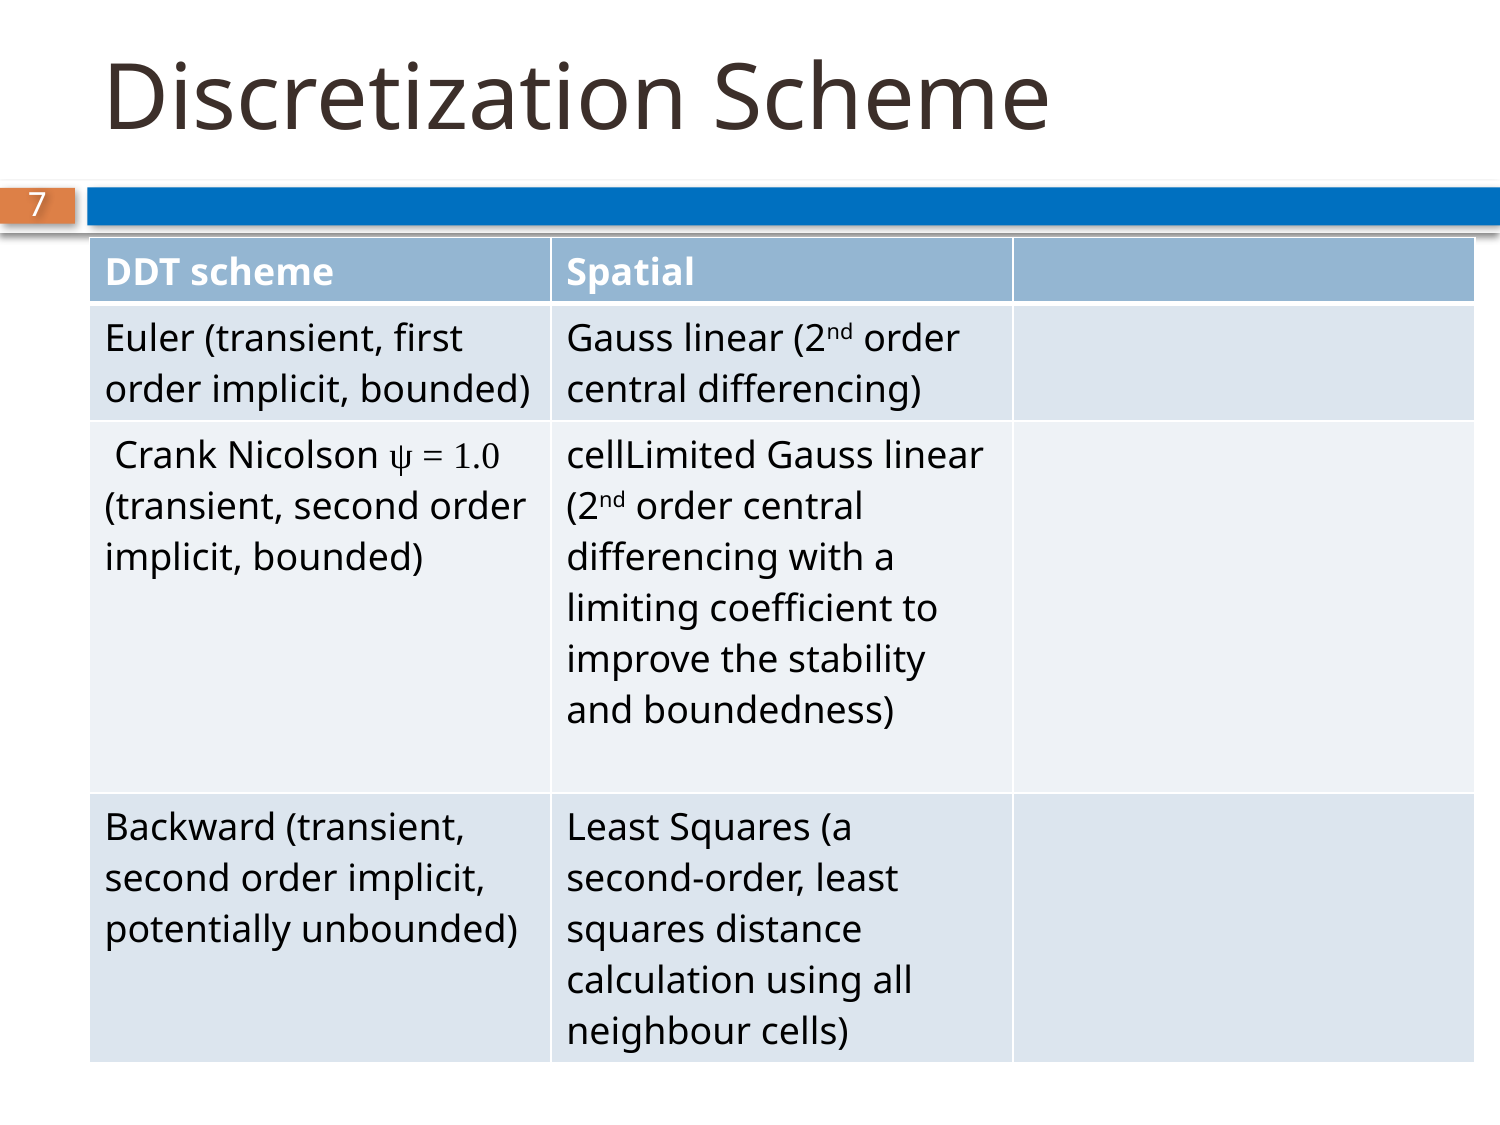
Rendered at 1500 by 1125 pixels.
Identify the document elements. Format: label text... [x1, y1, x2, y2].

table_header [1014, 238, 1474, 301]
table_header Spatial [552, 238, 1012, 301]
slide_number 7 [0, 186, 75, 225]
table_cell cellLimited Gauss linear (2nd order central differencing with a limiting coefficient to improve the stability and boundedness) [552, 422, 1012, 792]
table_cell [1014, 422, 1474, 792]
table_header DDT scheme [90, 238, 550, 301]
table_cell Backward (transient, second order implicit, potentially unbounded) [90, 794, 550, 1062]
table_cell Euler (transient, first order implicit, bounded) [90, 306, 550, 420]
title Discretization Scheme [87, 11, 1475, 175]
table_cell Least Squares (a second-order, least squares distance calculation using all neighbour cells) [552, 794, 1012, 1062]
table_cell Gauss linear (2nd order central differencing) [552, 306, 1012, 420]
table_cell Crank Nicolson ψ = 1.0 (transient, second order implicit, bounded) [90, 422, 550, 792]
table_cell [1014, 306, 1474, 420]
table_cell [1014, 794, 1474, 1062]
